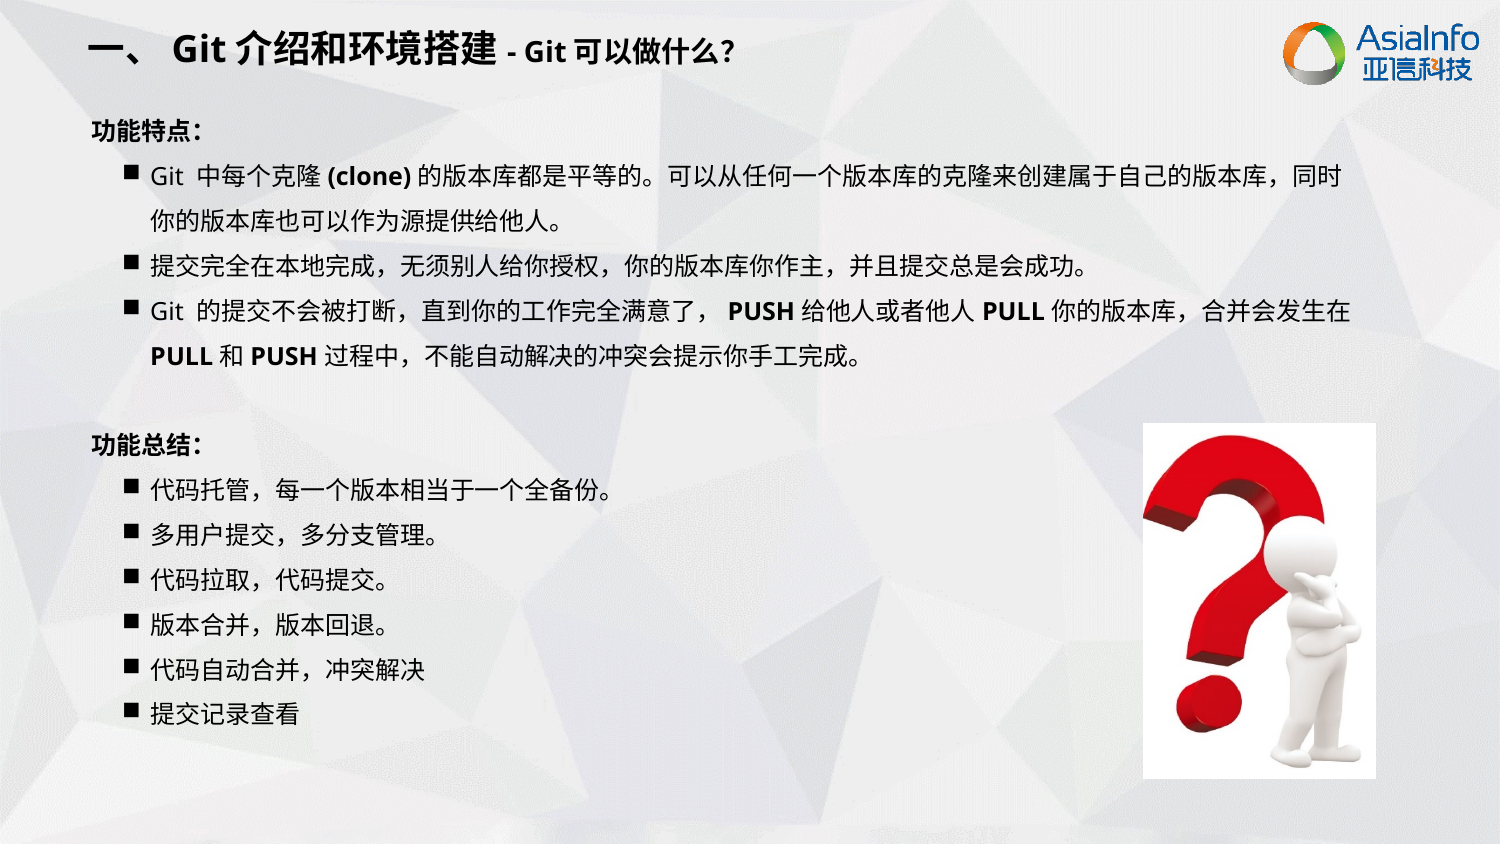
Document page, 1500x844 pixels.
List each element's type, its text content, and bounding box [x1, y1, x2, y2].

text_box 功能特点： Git 中每个克隆(clone)的版本库都是平等的。可以从任何一个版本库的克隆来创建属于自己的版本库，同时你的版本库也可以作为源提供给他人。 提交完全在本地完成，无须别人给你授权，你的版本库你作主，并且提交总是会成功。 Git 的提交不会被打断，直到你的工作完全满意了，PUSH给他人或者他人PULL你的版本库，合并会发生在PULL和PUSH过程中，不能自动解决的冲突会提示你手工完成。 功能总结： 代码托管，每一个版本相当于一个全备份。 多用户提交，多分支管理。 代码拉取，代码提交。 版本合并，版本回退。 代码自动合并，冲突解决 提交记录查看 [74, 91, 1378, 802]
text_box 一、Git介绍和环境搭建- Git可以做什么？ [76, 10, 1427, 85]
picture [0, 0, 1500, 844]
